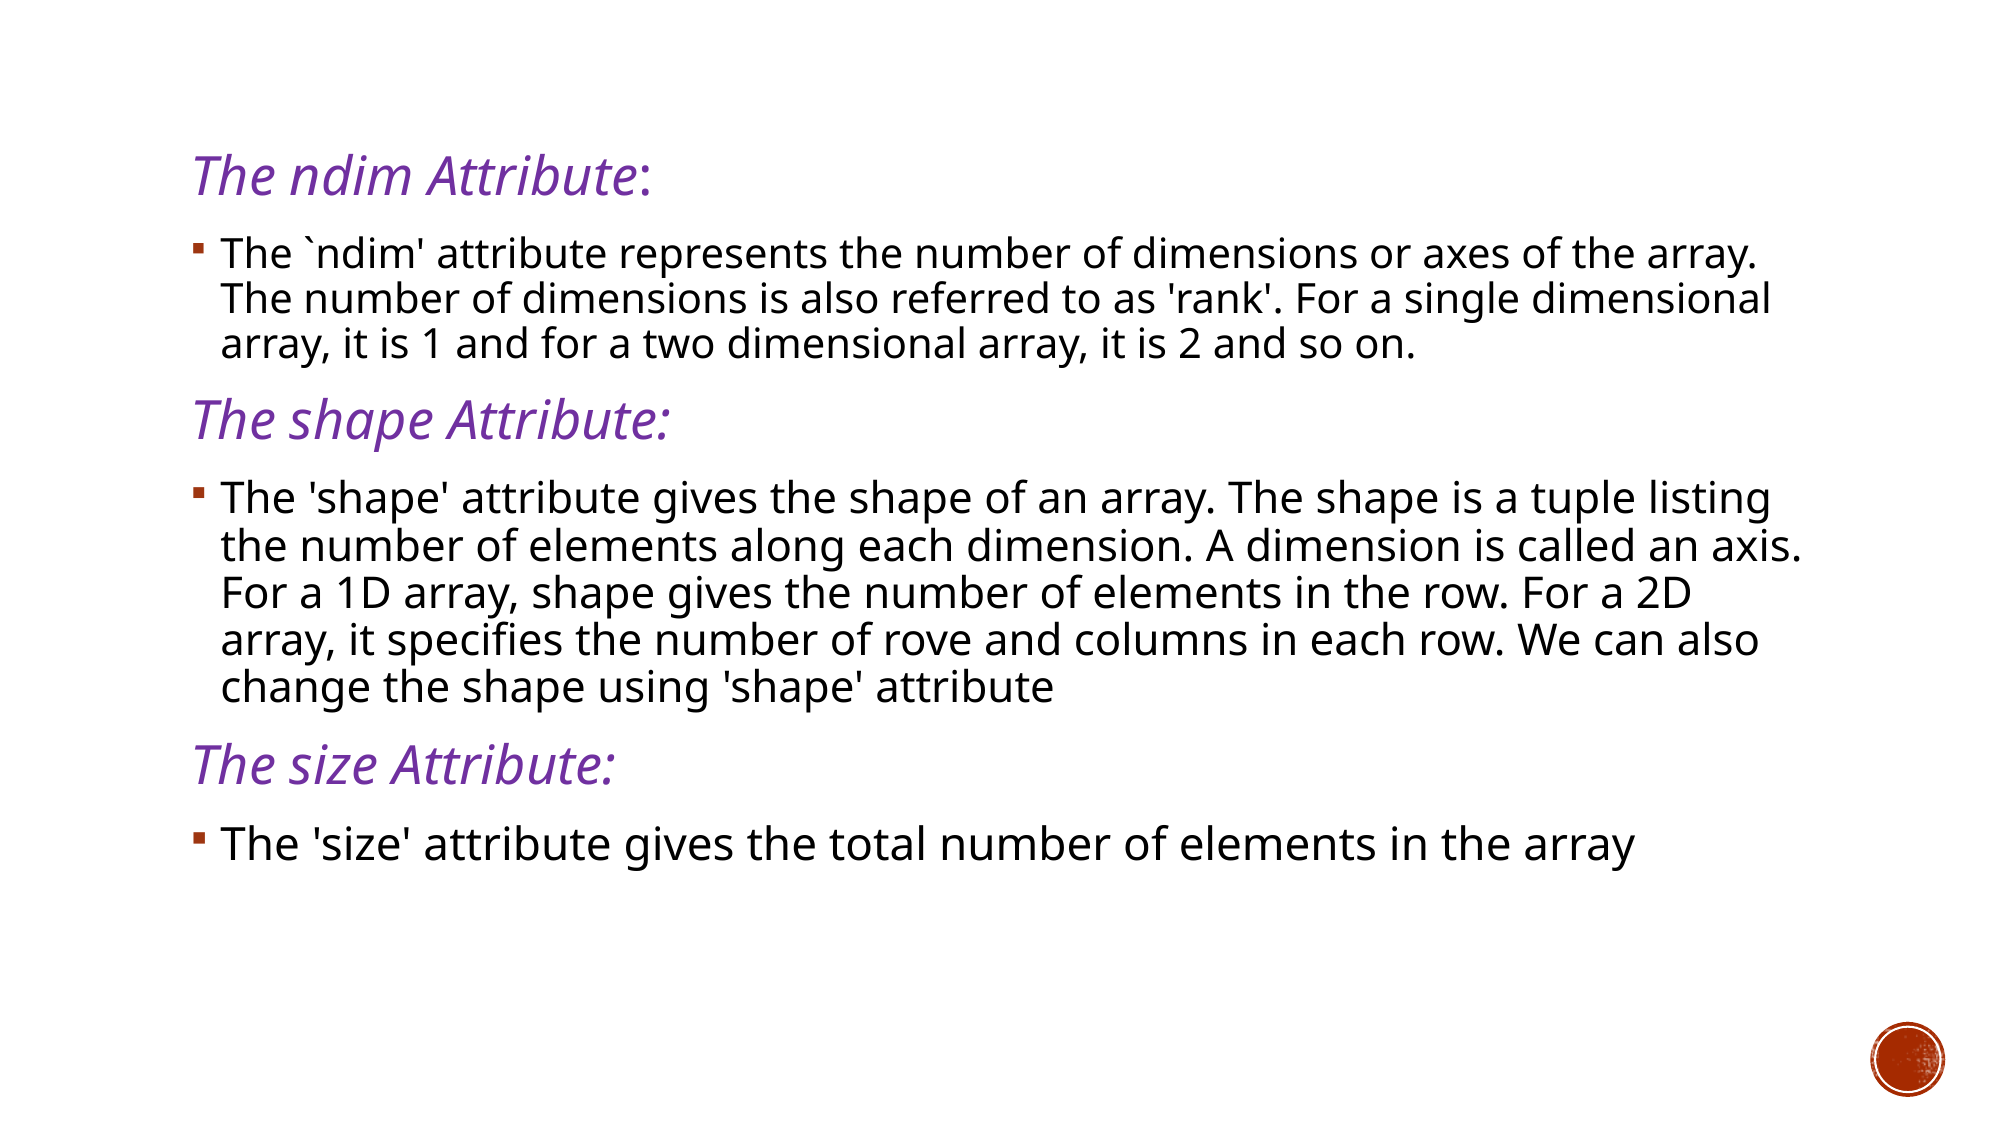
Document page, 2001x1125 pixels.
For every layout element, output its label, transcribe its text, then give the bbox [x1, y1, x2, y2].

list The ndim Attribute: The `ndim' attribute represents the number of dimensions or axes of the array. The number of dimensions is also referred to as 'rank'. For a single dimensional array, it is 1 and for a two dimensional array, it is 2 and so on. The shape Attribute: The 'shape' attribute gives the shape of an array. The shape is a tuple listing the number of elements along each dimension. A dimension is called an axis. For a 1D array, shape gives the number of elements in the row. For a 2D array, it specifies the number of rove and columns in each row. We can also change the shape using 'shape' attribute The size Attribute: The 'size' attribute gives the total number of elements in the array [175, 141, 1826, 1013]
